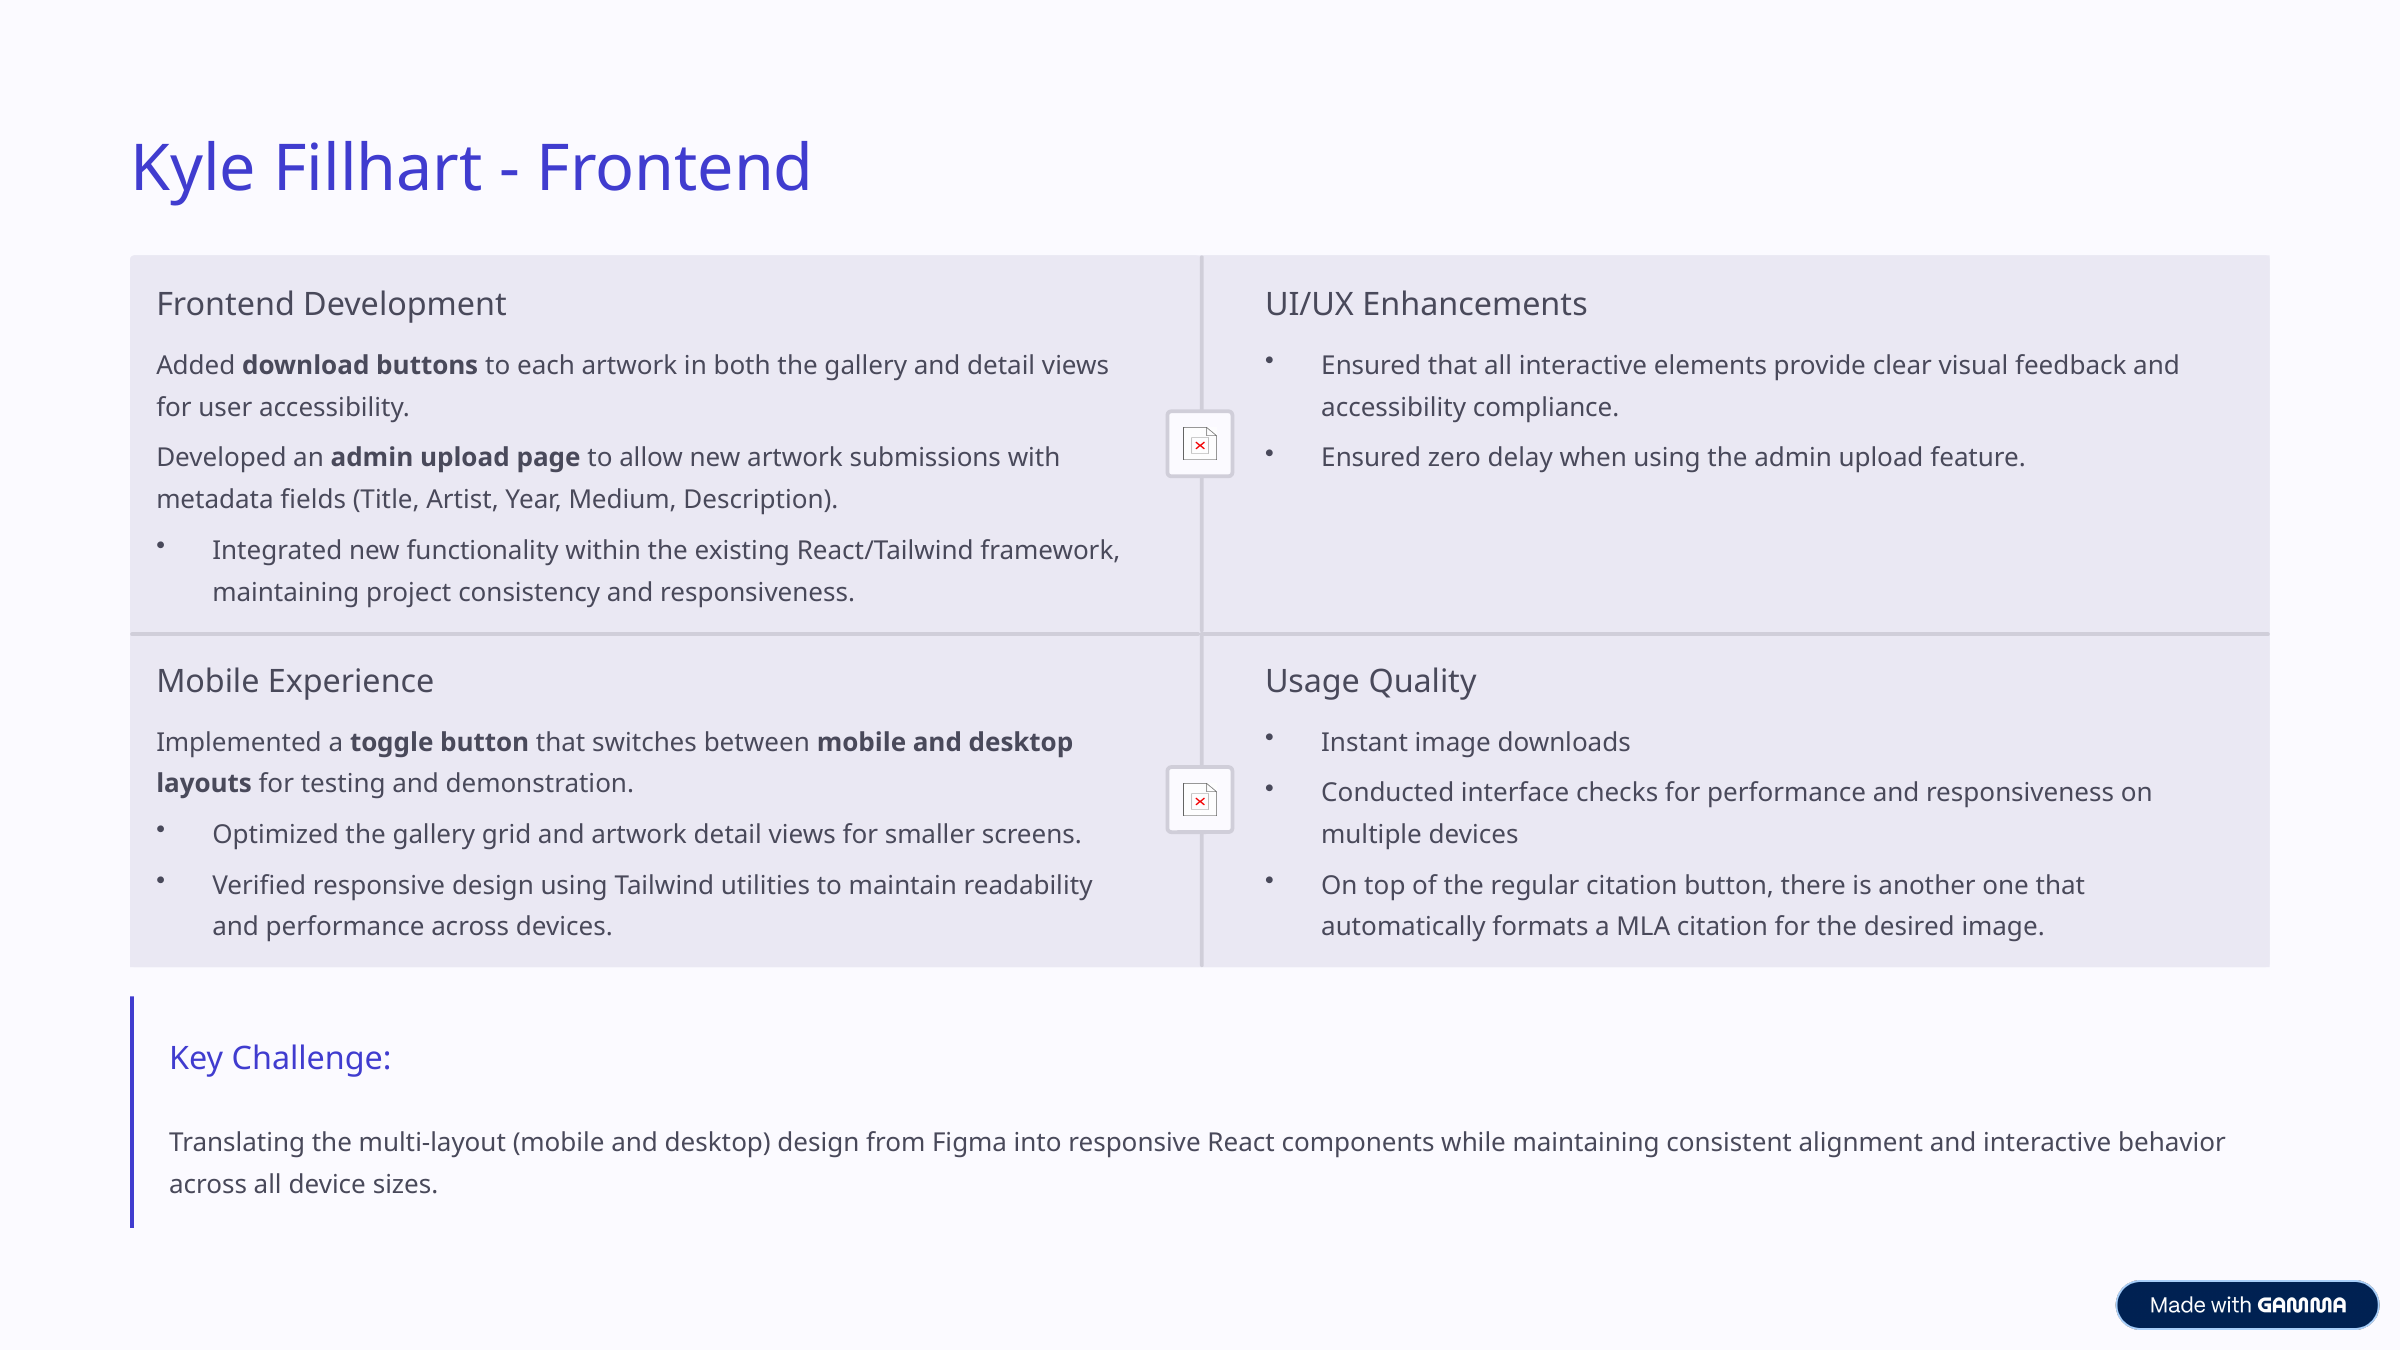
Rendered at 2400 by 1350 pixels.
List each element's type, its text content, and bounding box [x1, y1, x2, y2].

text_box [1199, 833, 1204, 968]
picture [1183, 427, 1217, 461]
text_box Implemented a toggle button that switches between mobile and desktop layouts for testing and demonstration. [156, 714, 1135, 798]
text_box [1203, 636, 2270, 968]
text_box Instant image downloads [1265, 714, 2244, 757]
text_box Translating the multi-layout (mobile and desktop) design from Figma into responsive React components while maintaining consistent alignment and interactive behavior across all device sizes. [169, 1115, 2270, 1199]
picture [2106, 1271, 2389, 1339]
text_box Key Challenge: [169, 1035, 495, 1077]
text_box Usage Quality [1265, 658, 1591, 699]
text_box Verified responsive design using Tailwind utilities to maintain readability and performance across devices. [156, 857, 1135, 942]
text_box Optimized the gallery grid and artwork detail views for smaller screens. [156, 806, 1135, 849]
picture [1183, 783, 1217, 816]
text_box [1200, 632, 2270, 636]
text_box Ensured zero delay when using the admin upload feature. [1265, 430, 2244, 472]
text_box [1167, 767, 1233, 833]
text_box UI/UX Enhancements [1265, 281, 1633, 323]
text_box [1199, 633, 1204, 767]
text_box Added download buttons to each artwork in both the gallery and detail views for user accessibility. [156, 337, 1135, 422]
text_box Kyle Fillhart - Frontend [130, 122, 918, 204]
text_box Developed an admin upload page to allow new artwork submissions with metadata fields (Title, Artist, Year, Medium, Description). [156, 430, 1135, 514]
text_box [130, 255, 1199, 632]
text_box Mobile Experience [156, 658, 482, 699]
text_box Frontend Development [156, 281, 549, 323]
text_box [1167, 411, 1233, 477]
text_box Conducted interface checks for performance and responsiveness on multiple devices [1265, 765, 2244, 849]
text_box [1199, 255, 1204, 411]
text_box [1204, 255, 2270, 632]
text_box [130, 632, 1200, 636]
text_box On top of the regular citation button, there is another one that automatically formats a MLA citation for the desired image. [1265, 857, 2244, 942]
text_box Integrated new functionality within the existing React/Tailwind framework, maintaining project consistency and responsiveness. [156, 522, 1135, 607]
text_box Ensured that all interactive elements provide clear visual feedback and accessibility compliance. [1265, 337, 2244, 422]
text_box [1199, 477, 1204, 632]
text_box [130, 996, 134, 1228]
text_box [130, 636, 1200, 968]
